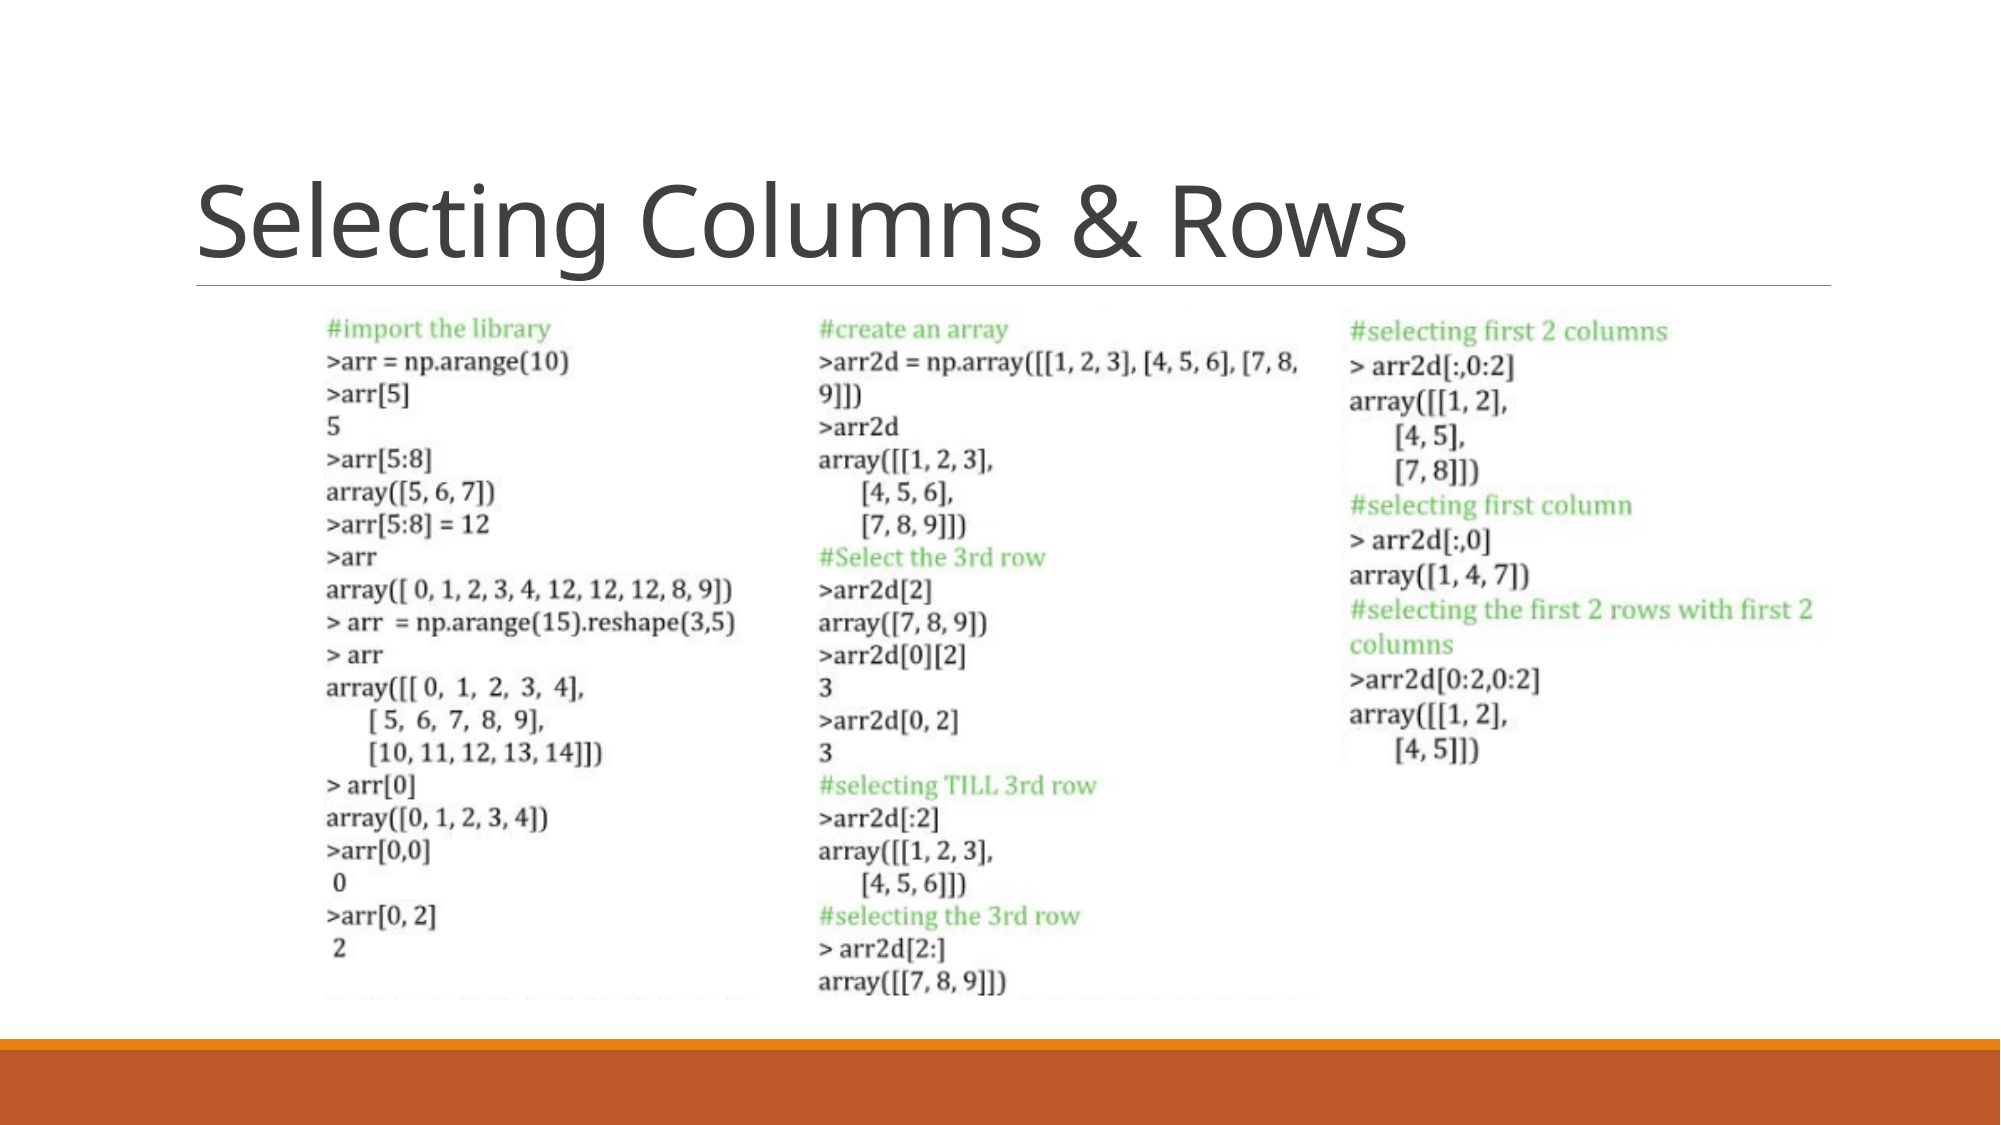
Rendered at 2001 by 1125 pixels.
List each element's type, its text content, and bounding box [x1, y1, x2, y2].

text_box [322, 307, 1831, 1036]
title Selecting Columns & Rows [180, 47, 1830, 285]
